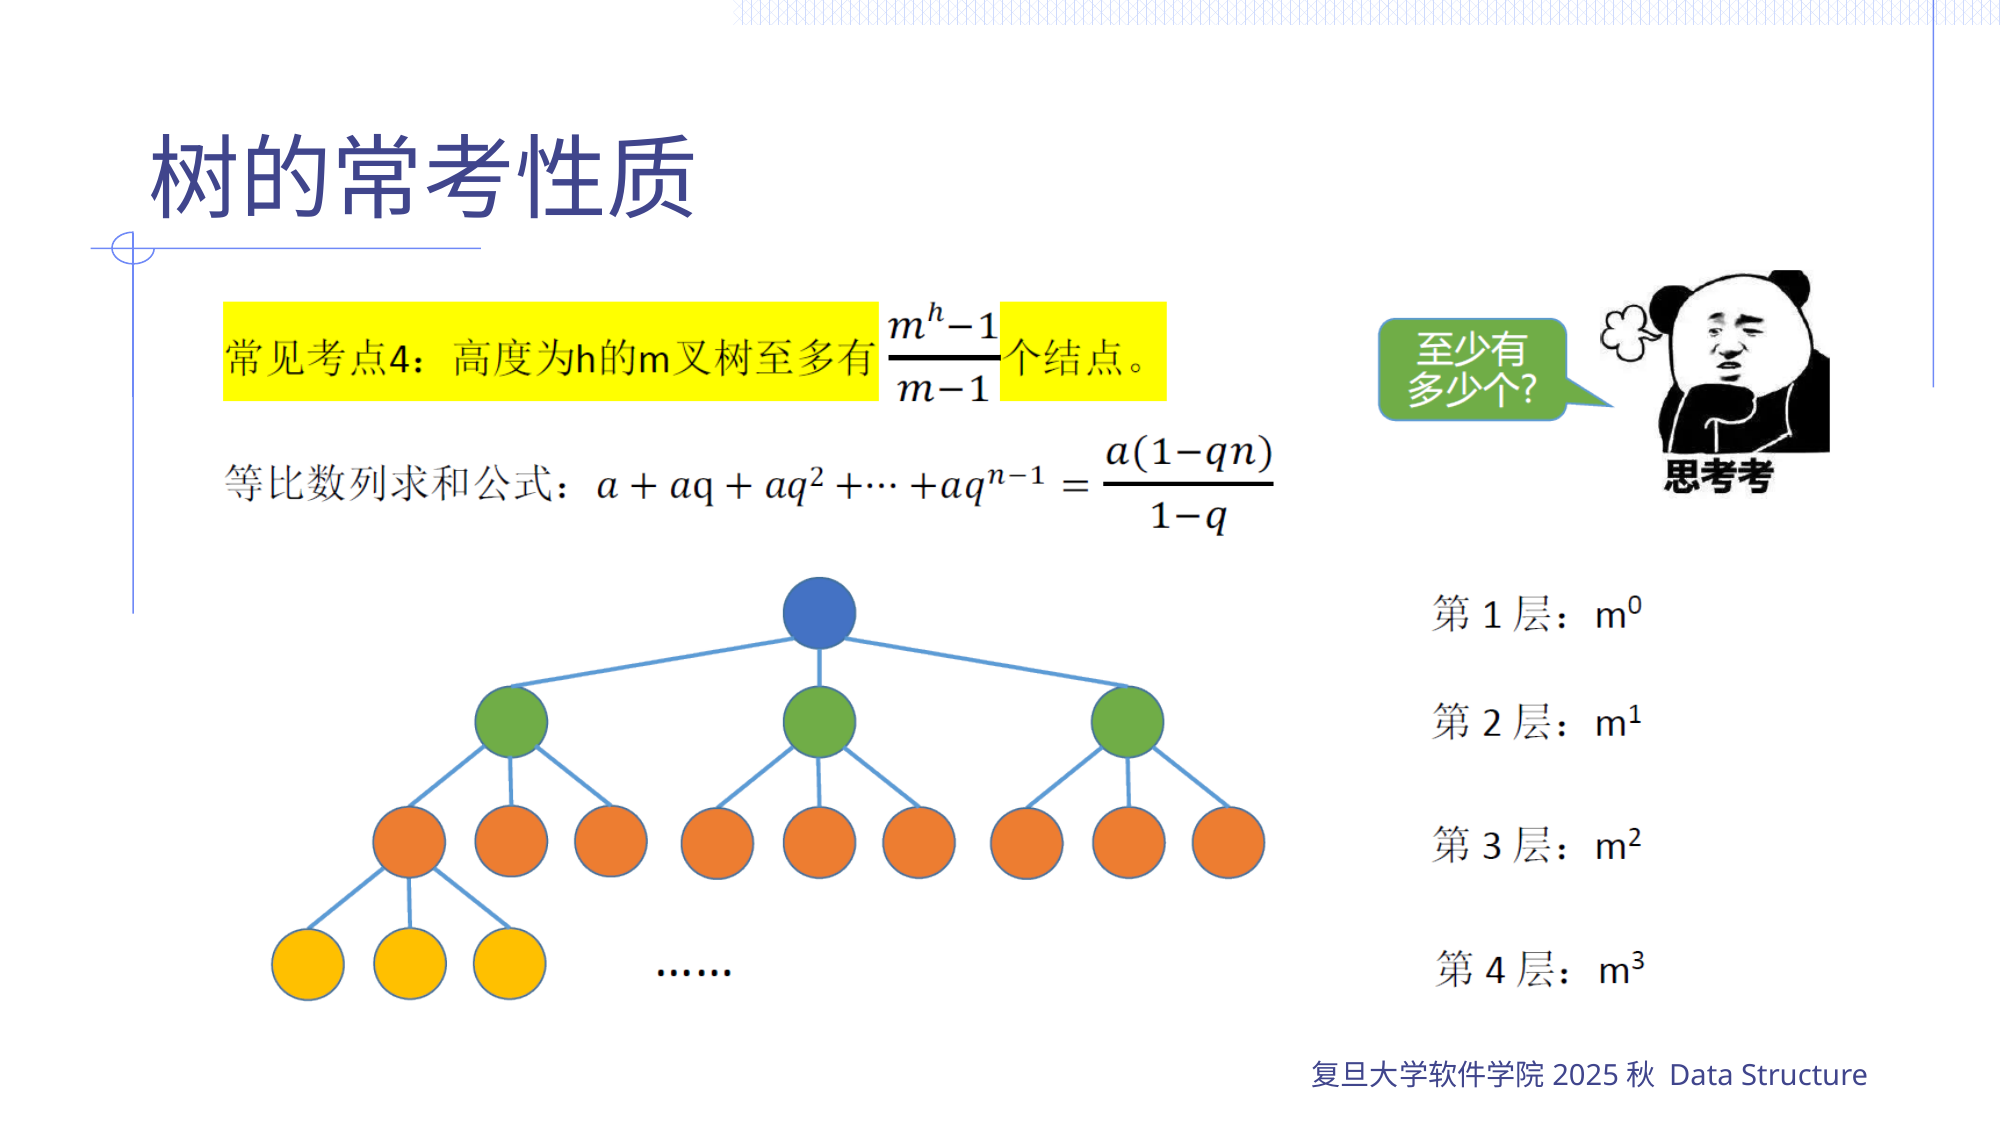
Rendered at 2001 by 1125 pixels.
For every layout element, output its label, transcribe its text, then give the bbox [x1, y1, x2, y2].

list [164, 255, 1902, 1045]
title 树的常考性质 [133, 50, 1834, 238]
